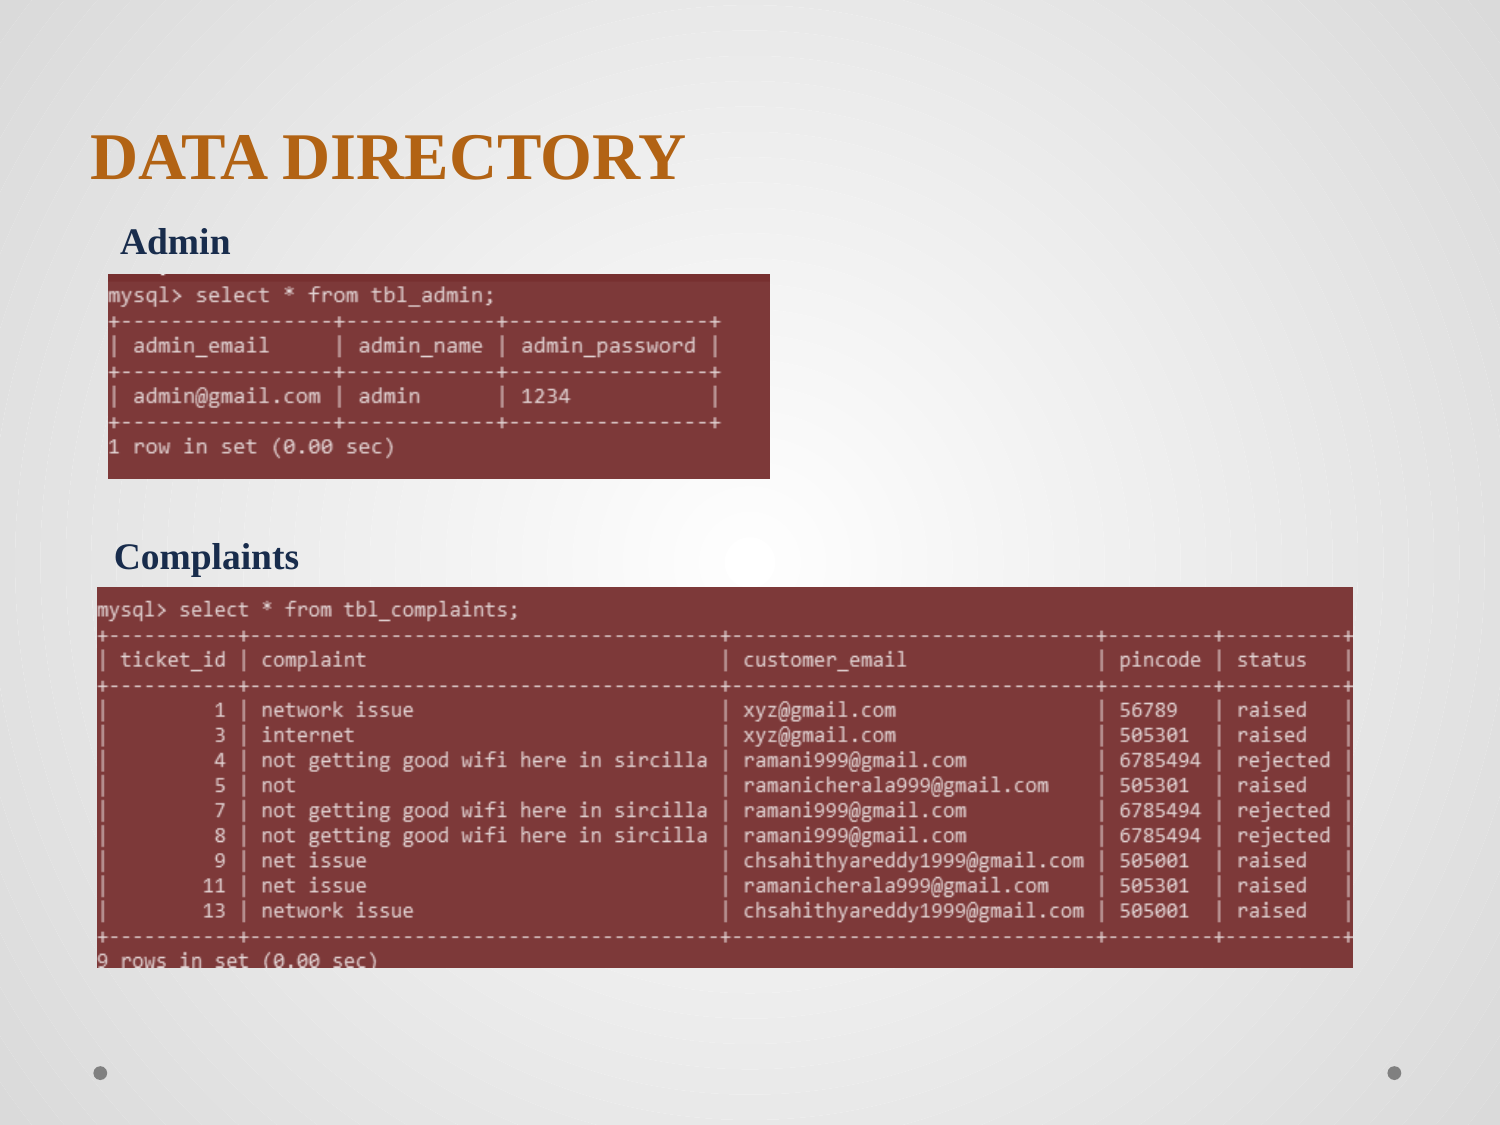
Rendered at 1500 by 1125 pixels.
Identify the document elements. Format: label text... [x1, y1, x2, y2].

title DATA DIRECTORY [75, 62, 1425, 200]
text_box Complaints [99, 524, 315, 585]
text_box Admin [105, 210, 246, 270]
picture [107, 274, 770, 479]
picture [97, 587, 1353, 968]
